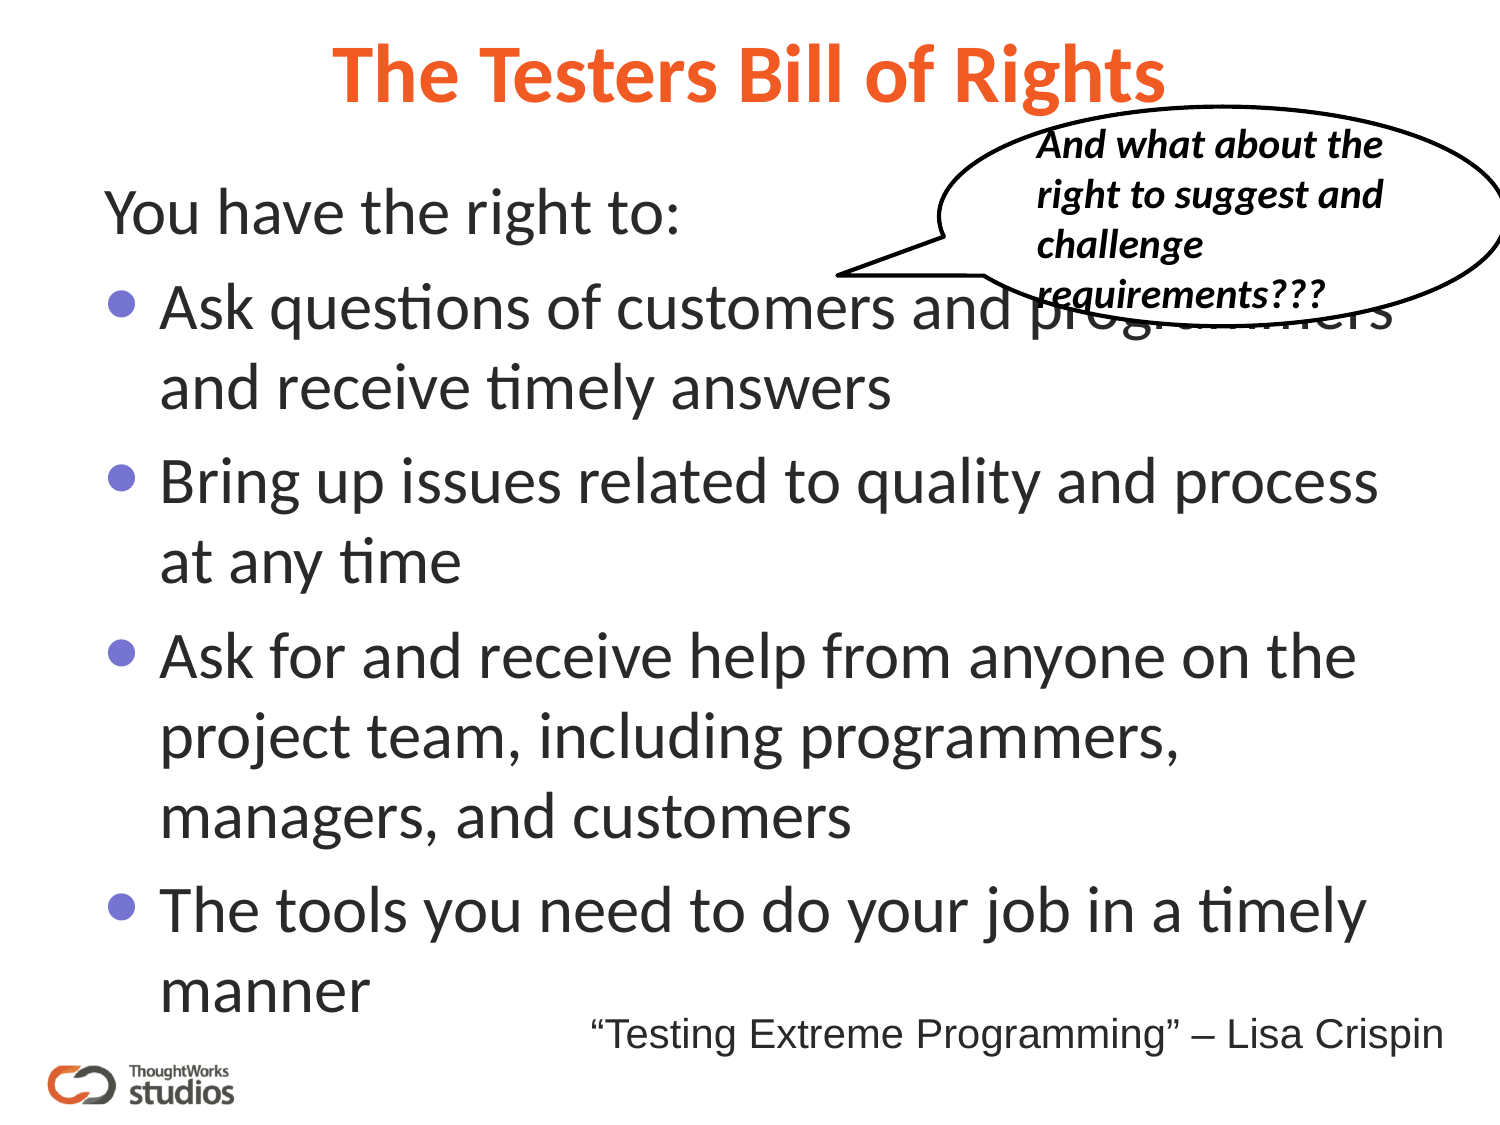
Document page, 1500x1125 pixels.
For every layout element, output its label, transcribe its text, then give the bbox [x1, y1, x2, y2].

list You have the right to: Ask questions of customers and programmers and receive timely answers Bring up issues related to quality and process at any time Ask for and receive help from anyone on the project team, including programmers, managers, and customers The tools you need to do your job in a timely manner [99, 163, 1405, 1022]
picture [46, 1063, 235, 1105]
text_box And what about the right to suggest and challenge requirements??? [835, 104, 1500, 329]
text_box “Testing Extreme Programming” – Lisa Crispin [575, 999, 1461, 1065]
title The Testers Bill of Rights [60, 0, 1440, 138]
